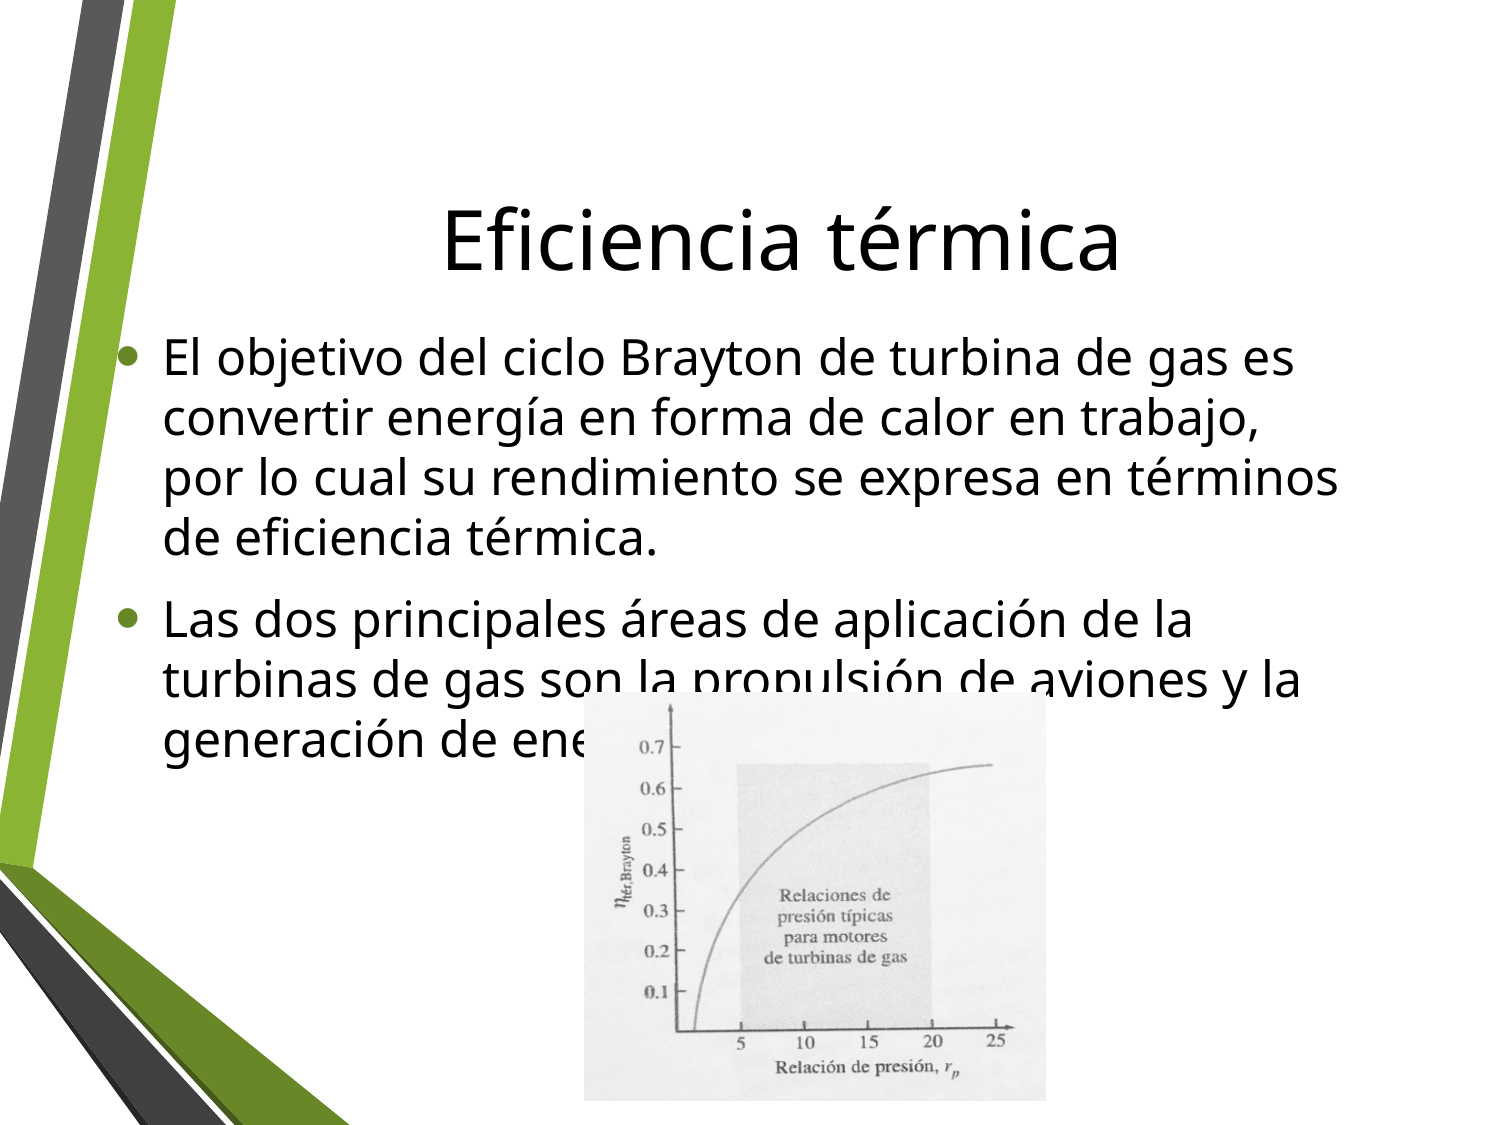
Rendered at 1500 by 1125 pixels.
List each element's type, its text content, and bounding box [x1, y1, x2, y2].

picture [584, 692, 1046, 1101]
list El objetivo del ciclo Brayton de turbina de gas es convertir energía en forma de calor en trabajo, por lo cual su rendimiento se expresa en términos de eficiencia térmica. Las dos principales áreas de aplicación de la turbinas de gas son la propulsión de aviones y la generación de energía eléctrica. [100, 314, 1365, 862]
title Eficiencia térmica [161, 75, 1425, 400]
